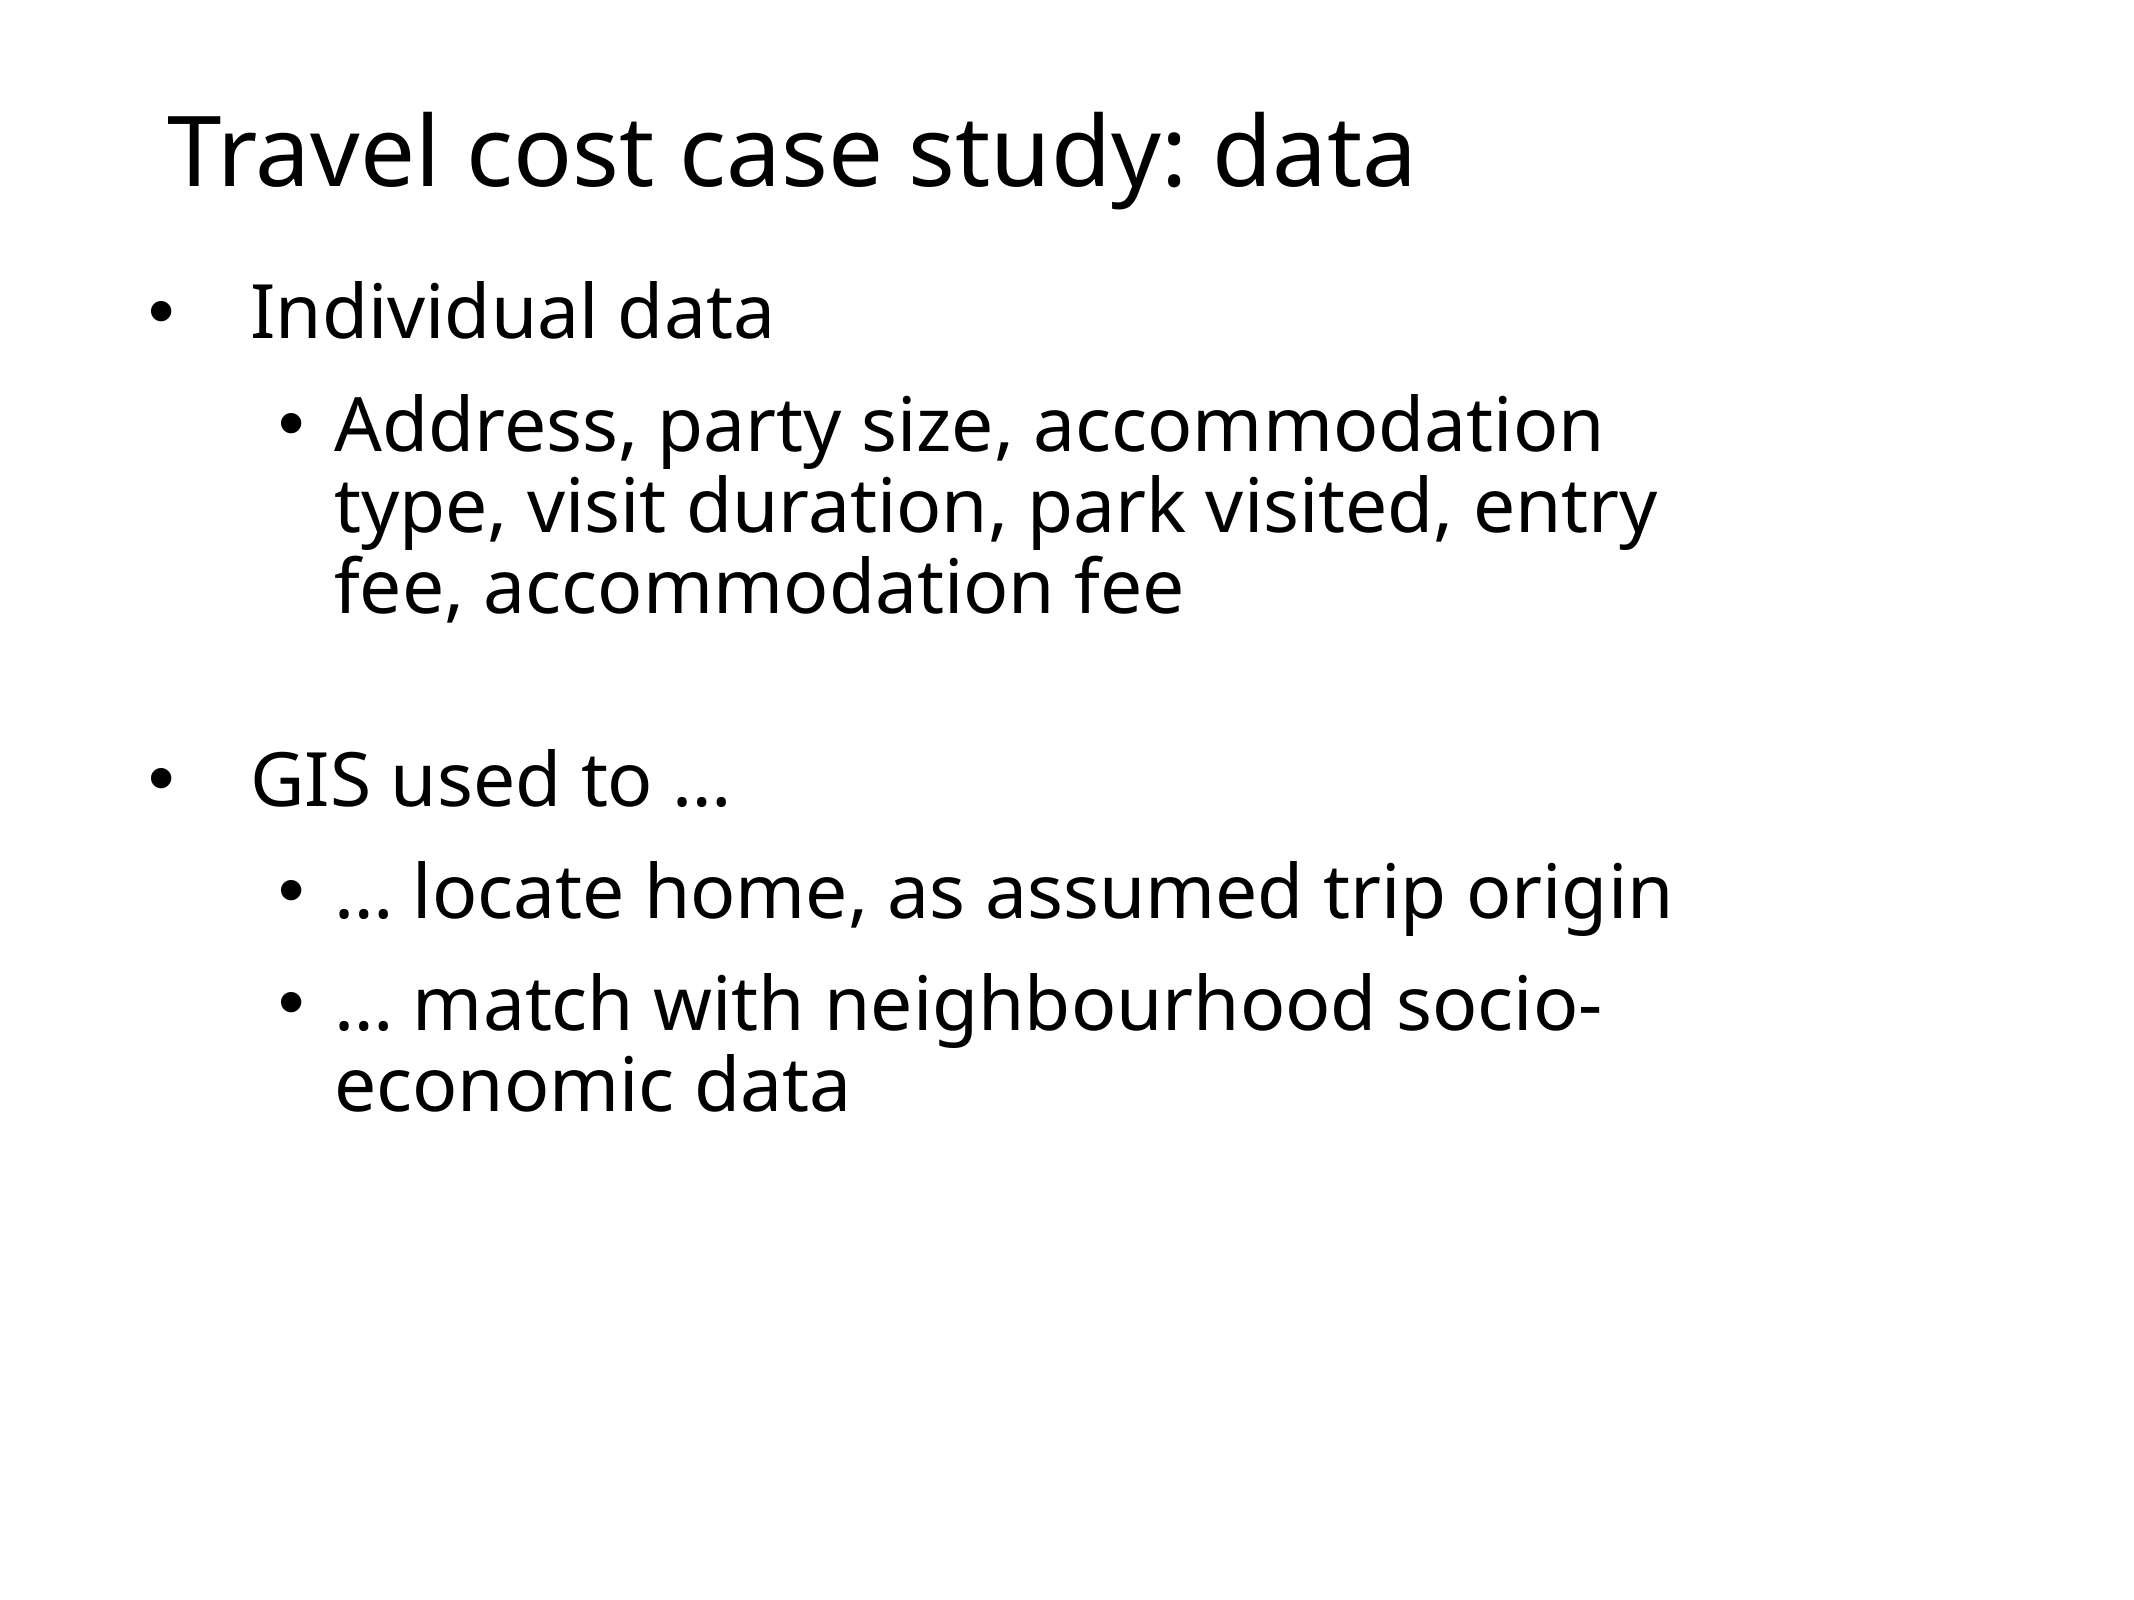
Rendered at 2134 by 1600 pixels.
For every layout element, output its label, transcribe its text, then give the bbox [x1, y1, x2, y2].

title Travel cost case study: data [153, 0, 1993, 310]
list Individual data Address, party size, accommodation type, visit duration, park visited, entry fee, accommodation fee GIS used to … … locate home, as assumed trip origin … match with neighbourhood socio-economic data [133, 266, 1793, 1467]
